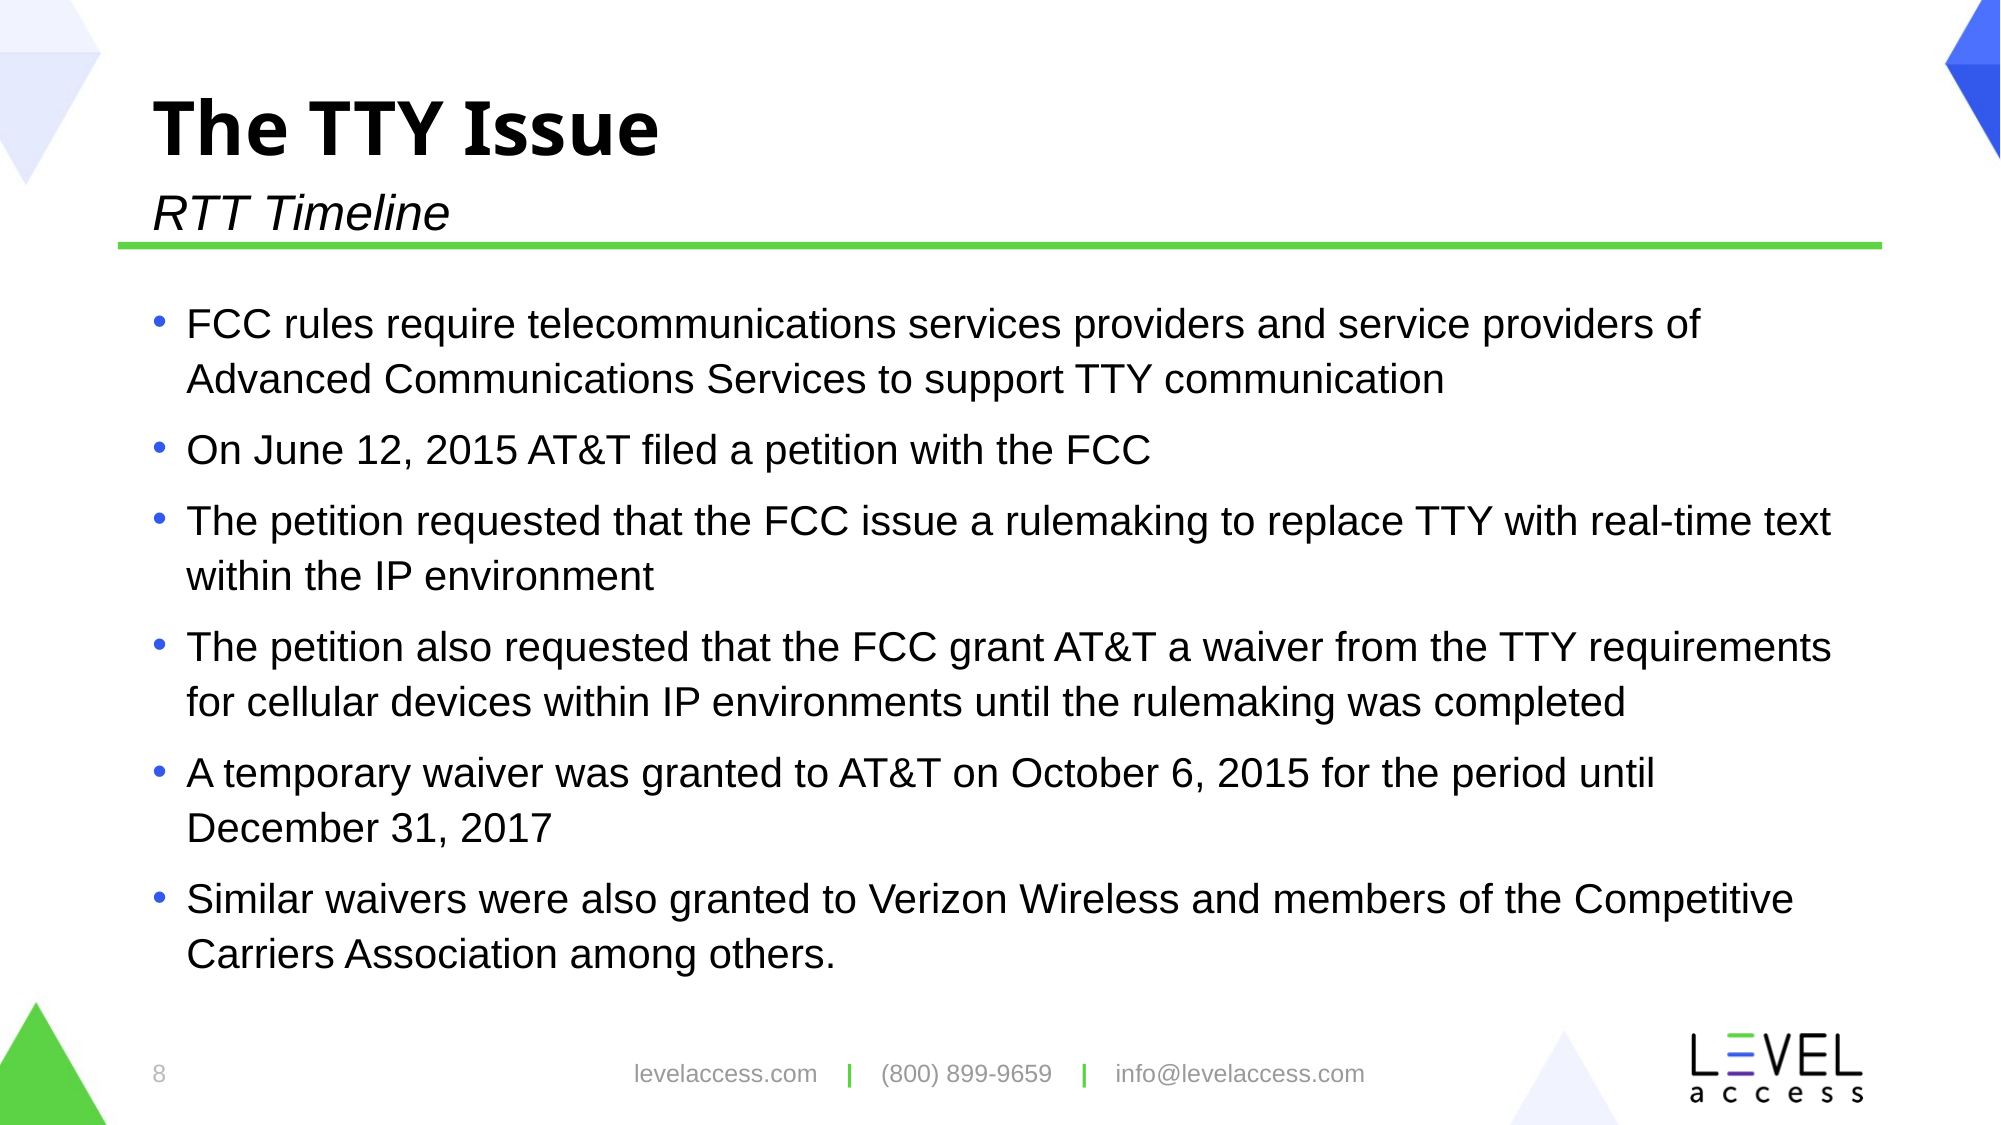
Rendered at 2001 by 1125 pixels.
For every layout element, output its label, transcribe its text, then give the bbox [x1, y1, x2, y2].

subtitle RTT Timeline [137, 183, 1863, 245]
footer levelaccess.com | (800) 899-9659 | info@levelaccess.com [600, 1042, 1400, 1103]
title The TTY Issue [137, 74, 1863, 180]
list FCC rules require telecommunications services providers and service providers of Advanced Communications Services to support TTY communication On June 12, 2015 AT&T filed a petition with the FCC The petition requested that the FCC issue a rulemaking to replace TTY with real-time text within the IP environment The petition also requested that the FCC grant AT&T a waiver from the TTY requirements for cellular devices within IP environments until the rulemaking was completed A temporary waiver was granted to AT&T on October 6, 2015 for the period until December 31, 2017 Similar waivers were also granted to Verizon Wireless and members of the Competitive Carriers Association among others. [137, 283, 1863, 1010]
picture [0, 0, 2001, 1125]
slide_number 8 [137, 1042, 588, 1103]
